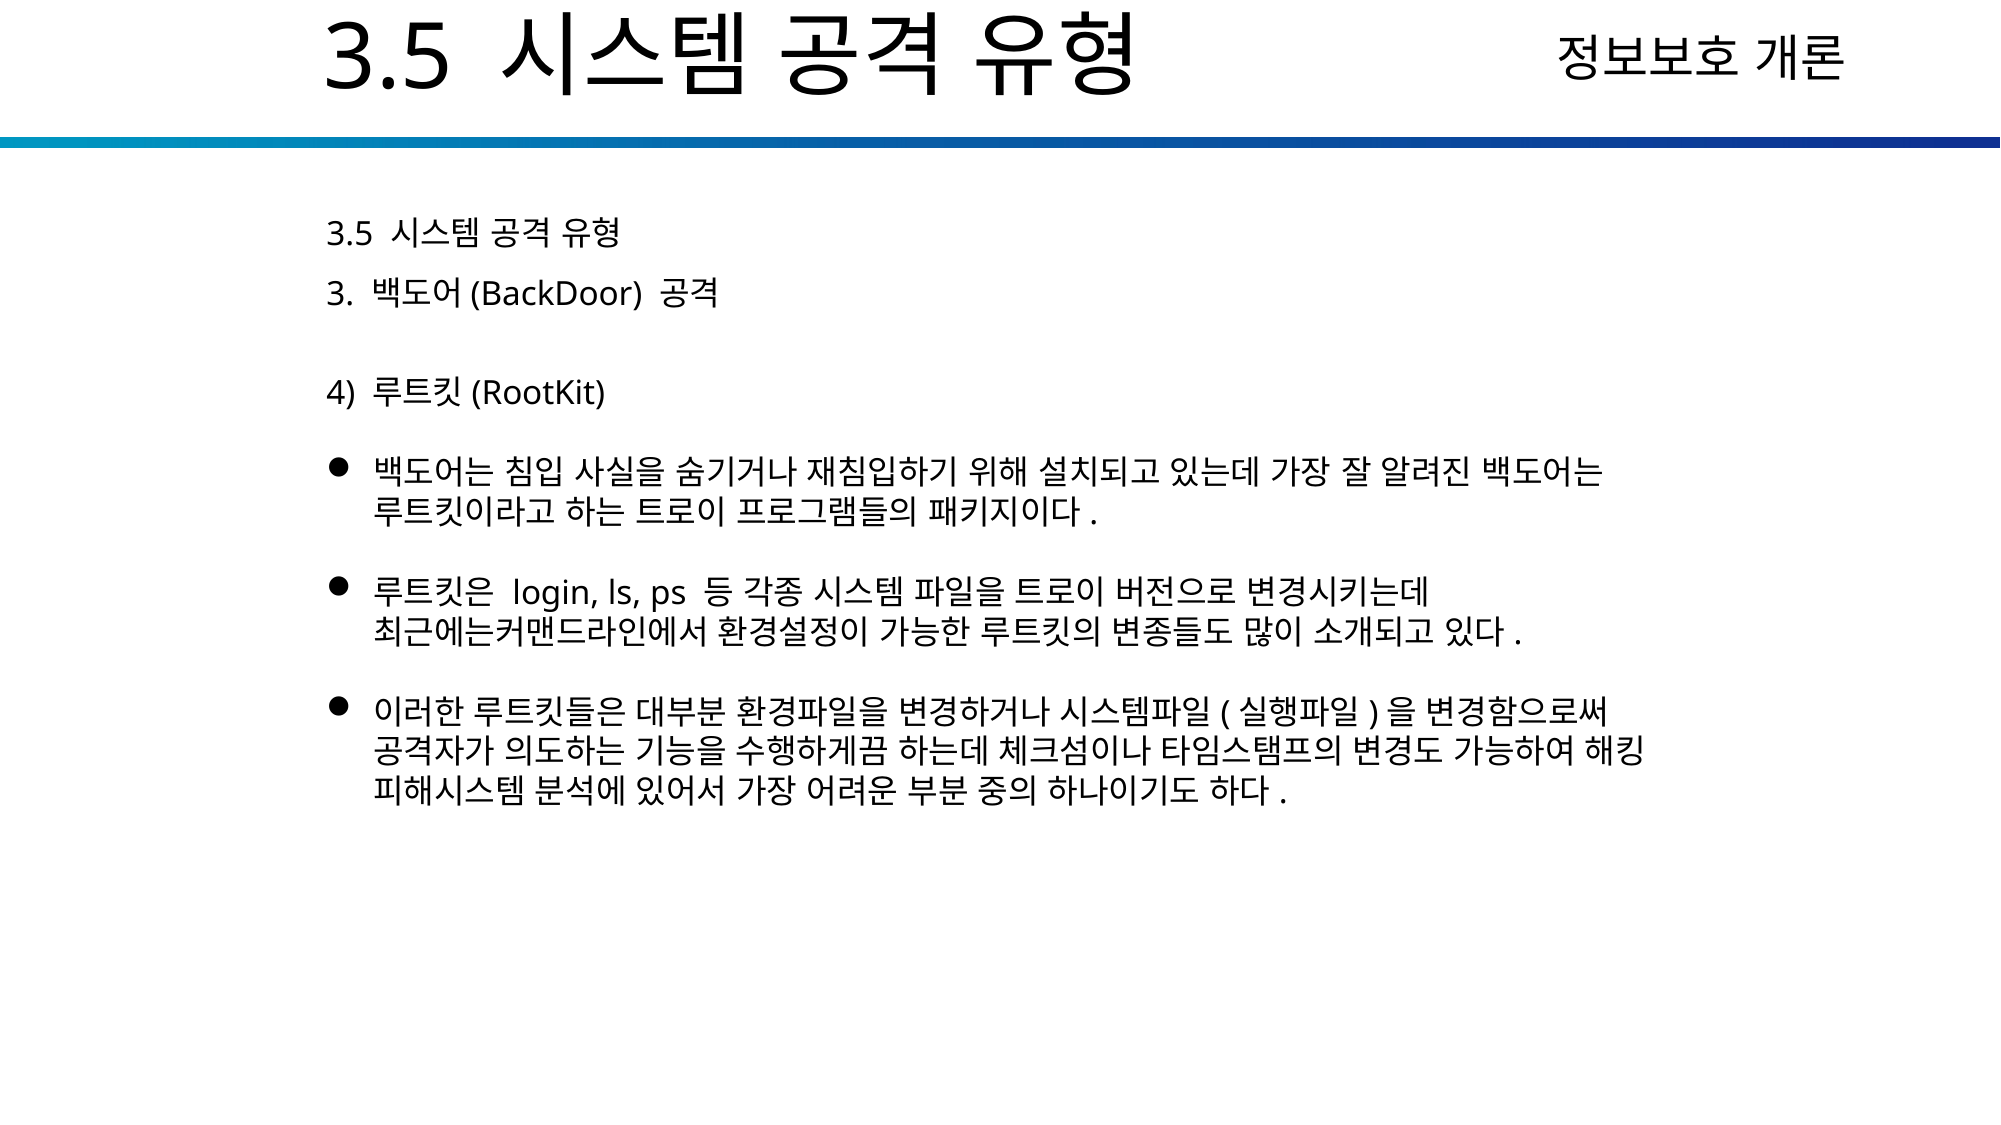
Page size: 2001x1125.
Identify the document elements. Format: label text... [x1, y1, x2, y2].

picture [530, 137, 541, 148]
text_box 3.5 시스템 공격 유형 3. 백도어(BackDoor) 공격 4) 루트킷(RootKit) 백도어는 침입 사실을 숨기거나 재침입하기 위해 설치되고 있는데 가장 잘 알려진 백도어는 루트킷이라고 하는 트로이 프로그램들의 패키지이다. 루트킷은 login, ls, ps 등 각종 시스템 파일을 트로이 버전으로 변경시키는데 최근에는커맨드라인에서 환경설정이 가능한 루트킷의 변종들도 많이 소개되고 있다. 이러한 루트킷들은 대부분 환경파일을 변경하거나 시스템파일(실행파일)을 변경함으로써 공격자가 의도하는 기능을 수행하게끔 하는데 체크섬이나 타임스탬프의 변경도 가능하여 해킹 피해시스템 분석에 있어서 가장 어려운 부분 중의 하나이기도 하다. [311, 184, 1672, 818]
picture [577, 137, 2000, 148]
picture [552, 137, 567, 148]
title 3.5 시스템 공격 유형 [308, 23, 1636, 94]
